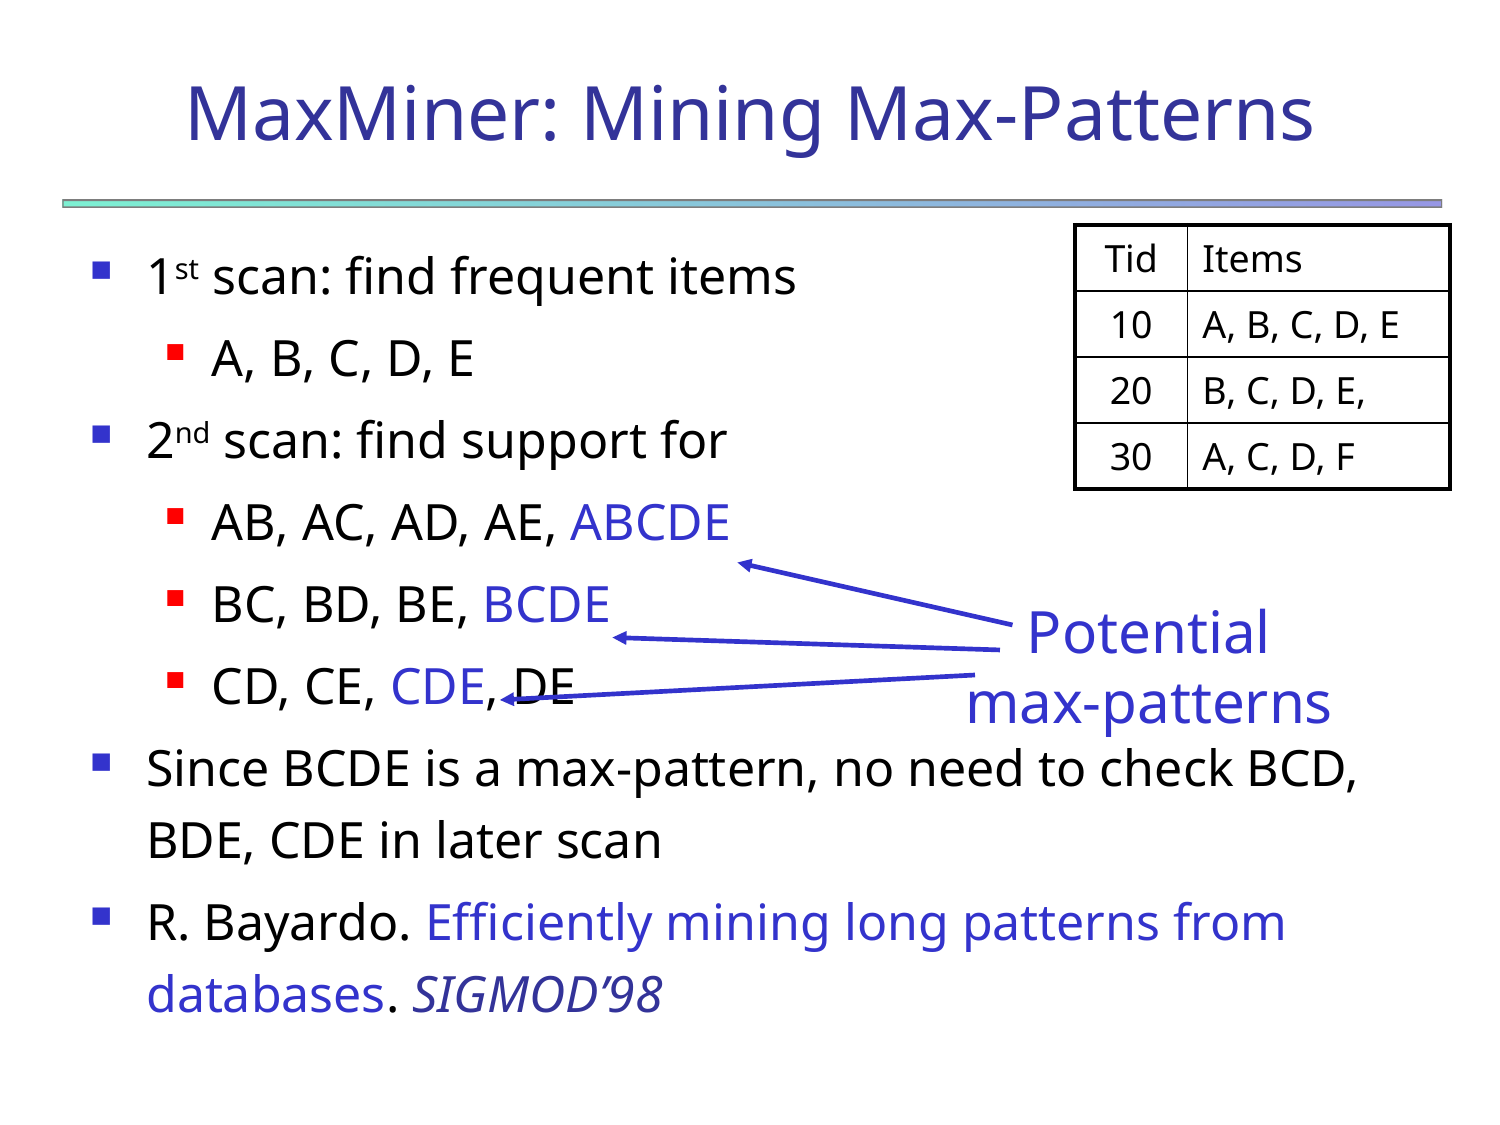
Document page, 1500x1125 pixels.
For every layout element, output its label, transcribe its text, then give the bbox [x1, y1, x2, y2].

text_box [499, 674, 976, 706]
text_box [612, 631, 1000, 651]
list 1st scan: find frequent items A, B, C, D, E 2nd scan: find support for AB, AC, AD, AE, ABCDE BC, BD, BE, BCDE CD, CE, CDE, DE Since BCDE is a max-pattern, no need to check BCD, BDE, CDE in later scan R. Bayardo. Efficiently mining long patterns from databases. SIGMOD’98 [75, 224, 1469, 1075]
title MaxMiner: Mining Max-Patterns [62, 37, 1438, 163]
table_cell A, B, C, D, E [1188, 292, 1448, 356]
text_box Potential max-patterns [949, 587, 1348, 743]
table_cell 20 [1077, 358, 1187, 422]
table_cell 10 [1077, 292, 1187, 356]
table_header Items [1188, 227, 1448, 290]
table_cell A, C, D, F [1188, 424, 1448, 487]
table_cell B, C, D, E, [1188, 358, 1448, 422]
text_box [737, 559, 1013, 626]
table_cell 30 [1077, 424, 1187, 487]
table_header Tid [1077, 227, 1187, 290]
